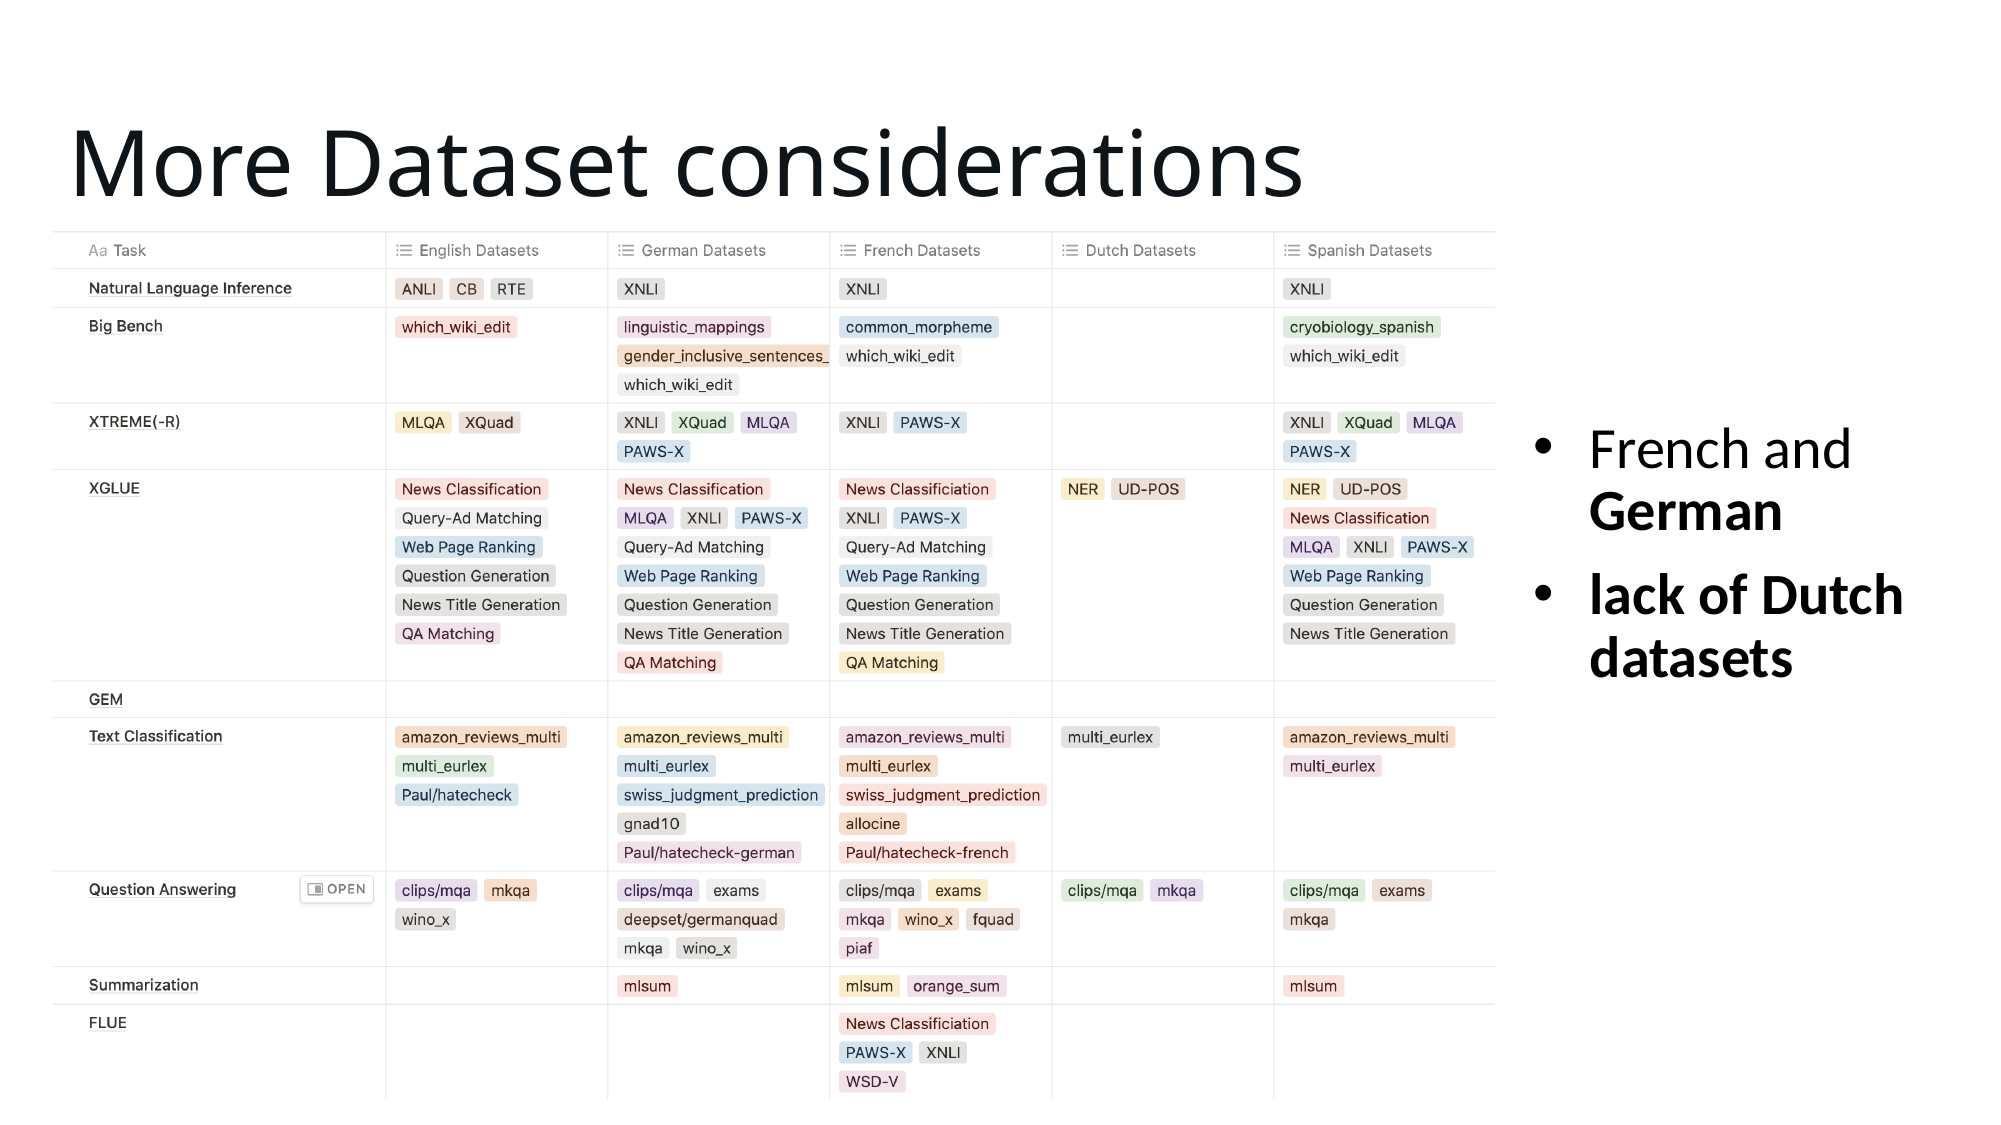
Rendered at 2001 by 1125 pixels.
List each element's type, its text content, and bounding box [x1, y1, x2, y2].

title More Dataset considerations [53, 57, 1779, 275]
text_box French and German lack of Dutch datasets [1518, 410, 1947, 715]
picture [53, 231, 1495, 1099]
